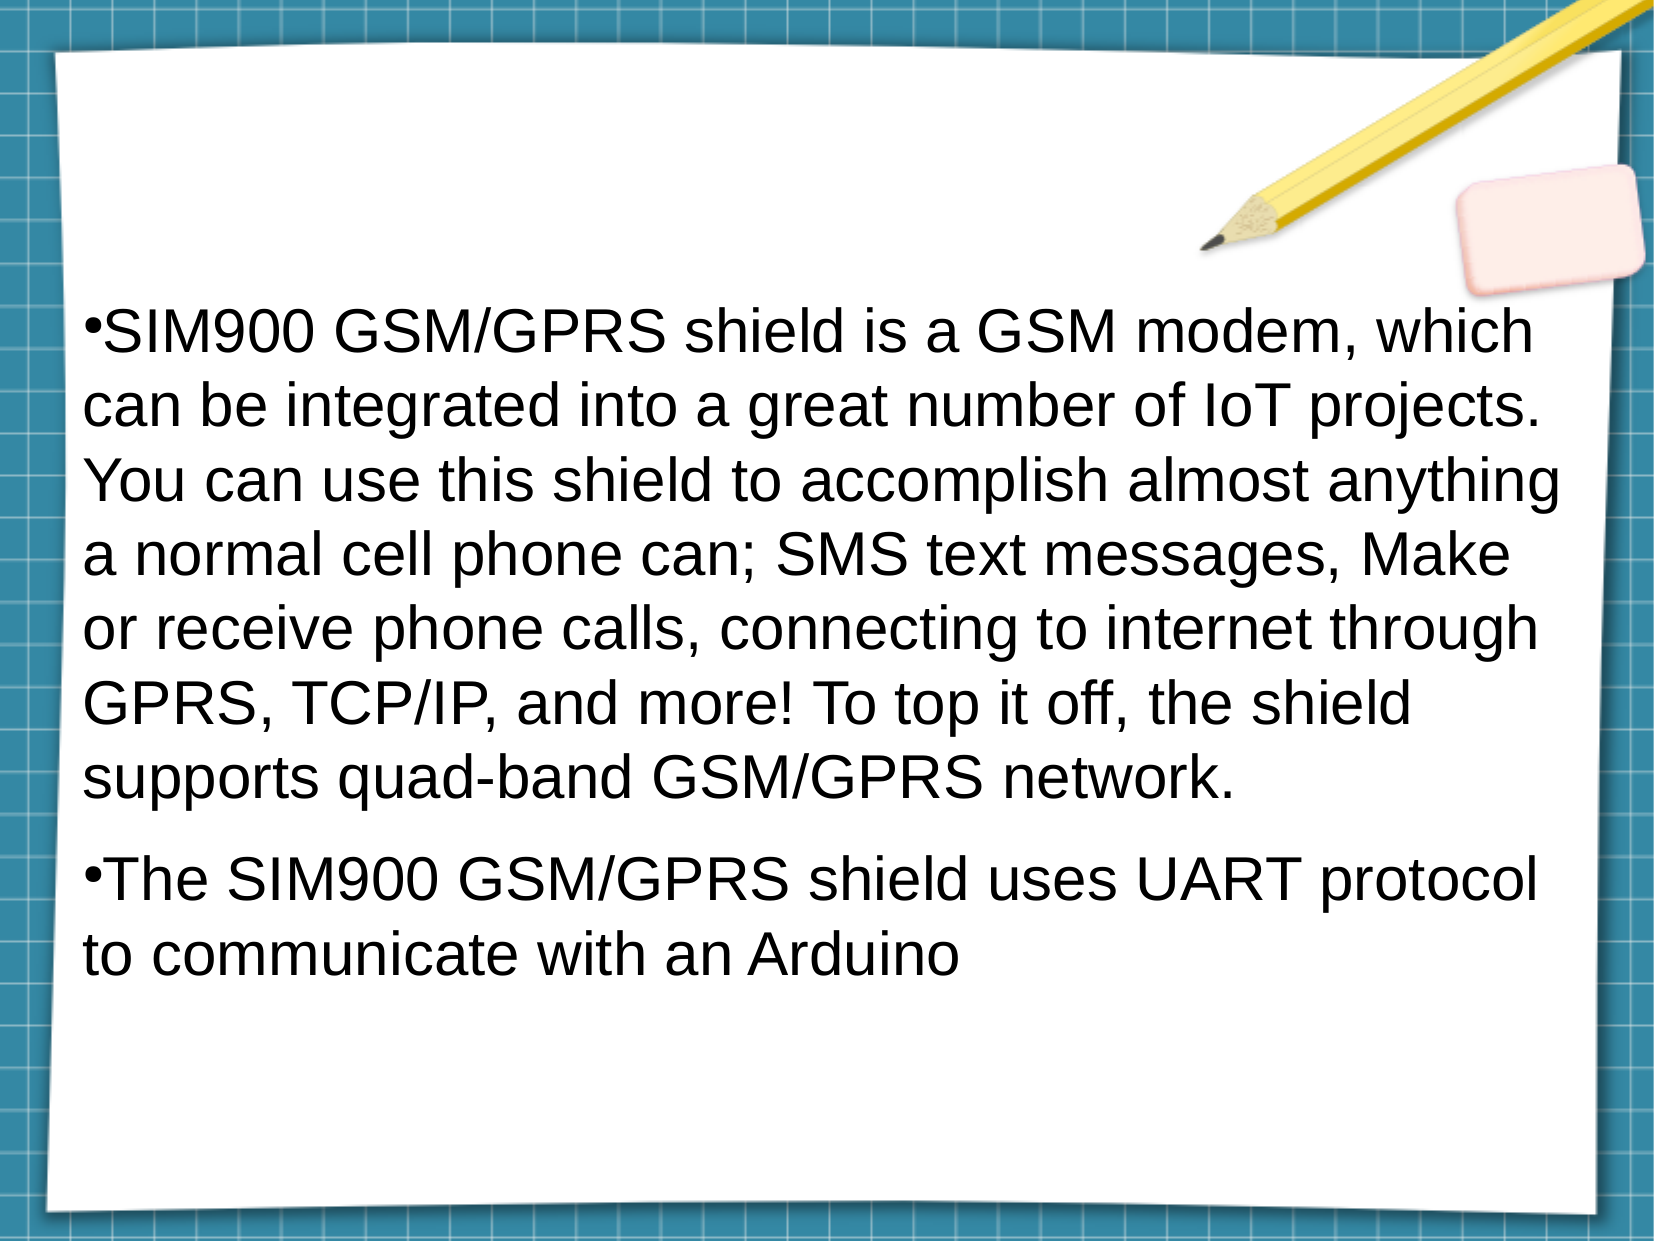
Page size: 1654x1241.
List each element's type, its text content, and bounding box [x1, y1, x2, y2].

list SIM900 GSM/GPRS shield is a GSM modem, which can be integrated into a great number of IoT projects. You can use this shield to accomplish almost anything a normal cell phone can; SMS text messages, Make or receive phone calls, connecting to internet through GPRS, TCP/IP, and more! To top it off, the shield supports quad-band GSM/GPRS network. The SIM900 GSM/GPRS shield uses UART protocol to communicate with an Arduino [82, 290, 1571, 1010]
picture [0, 0, 1654, 1241]
